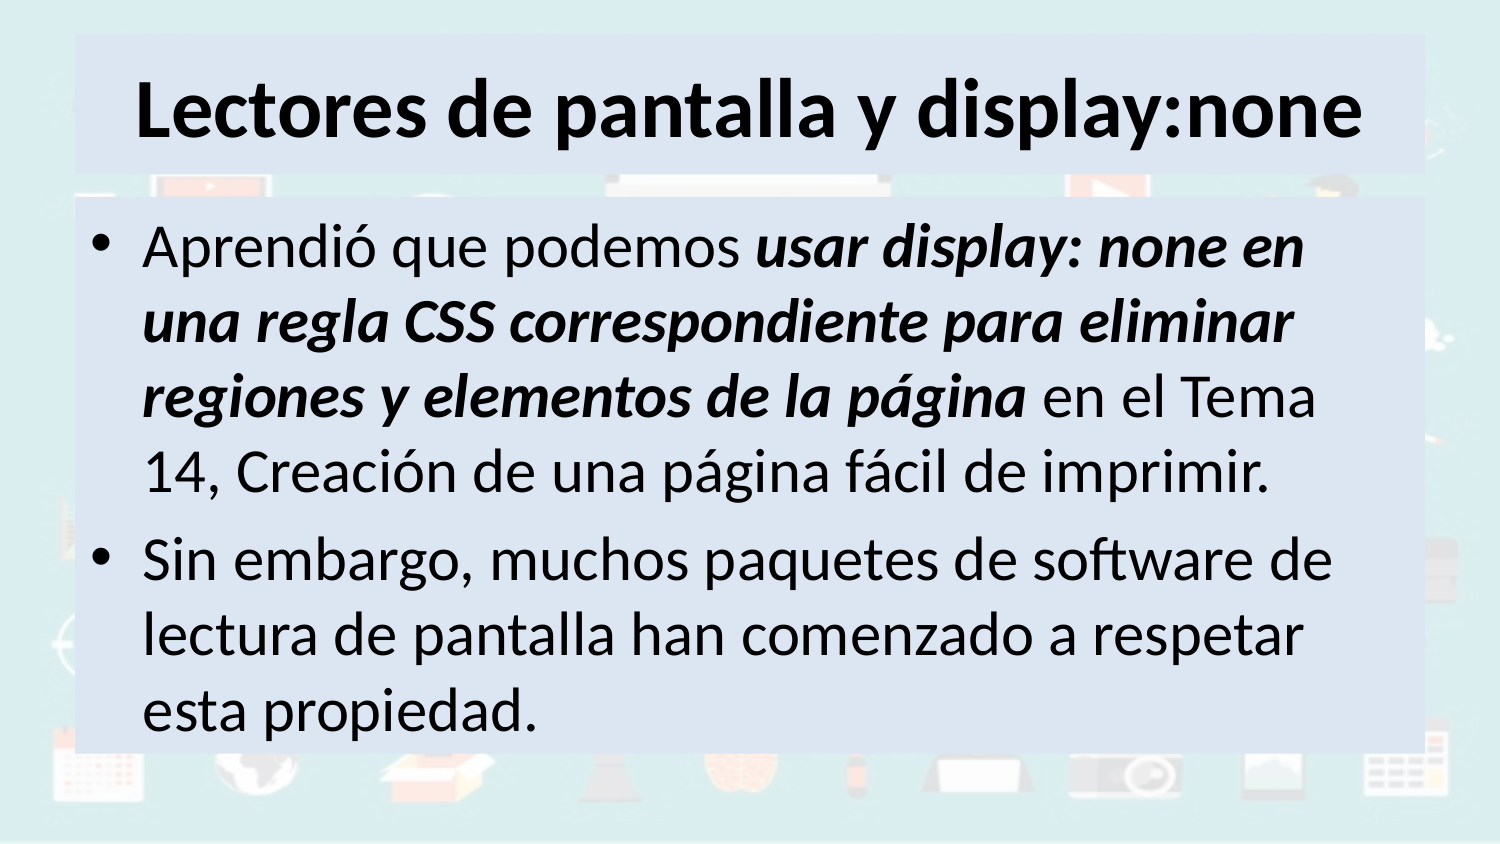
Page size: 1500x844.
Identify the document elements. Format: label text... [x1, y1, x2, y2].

title Lectores de pantalla y display:none [75, 33, 1425, 175]
list Aprendió que podemos usar display: none en una regla CSS correspondiente para eliminar regiones y elementos de la página en el Tema 14, Creación de una página fácil de imprimir. Sin embargo, muchos paquetes de software de lectura de pantalla han comenzado a respetar esta propiedad. [75, 196, 1425, 754]
